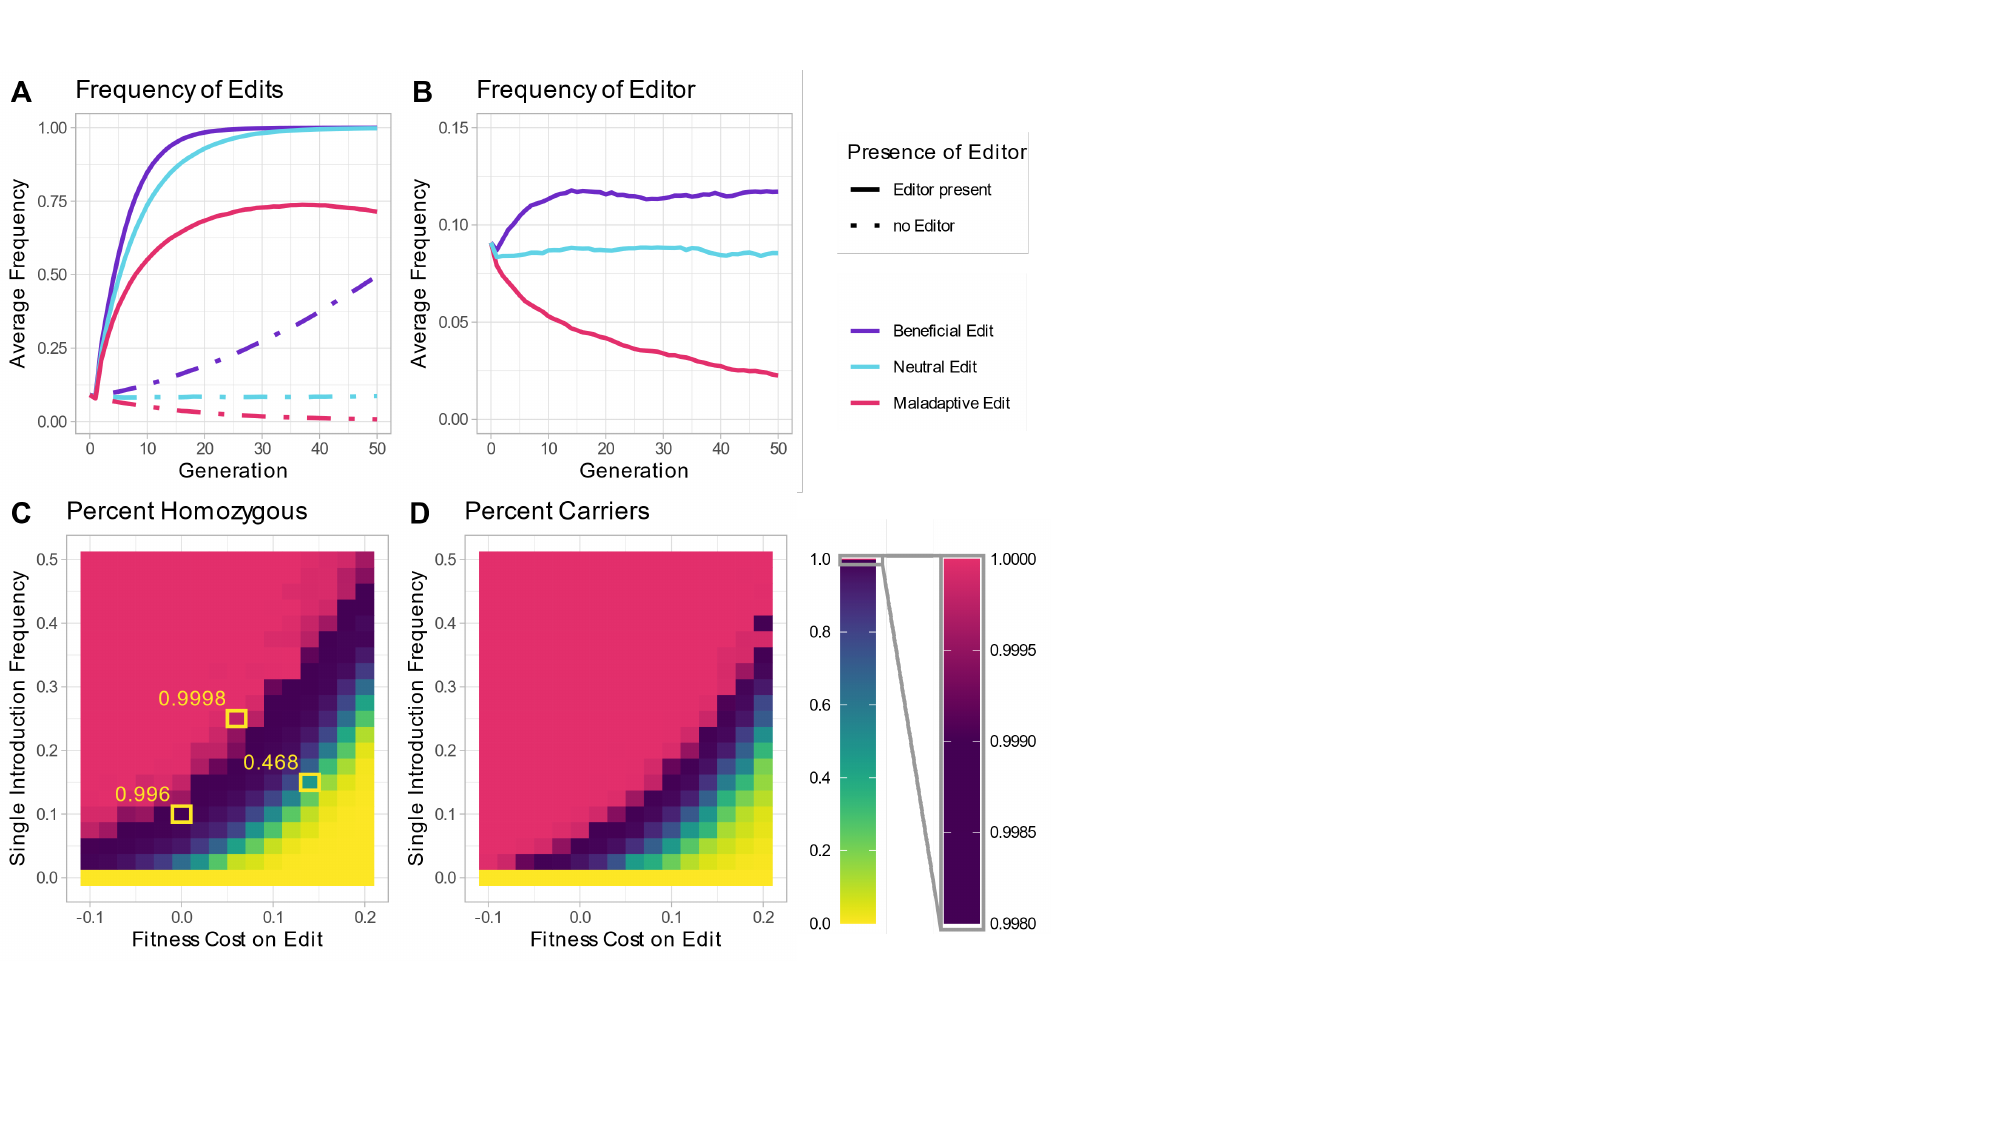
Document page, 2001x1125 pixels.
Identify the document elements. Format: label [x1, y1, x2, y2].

picture [0, 69, 1063, 962]
